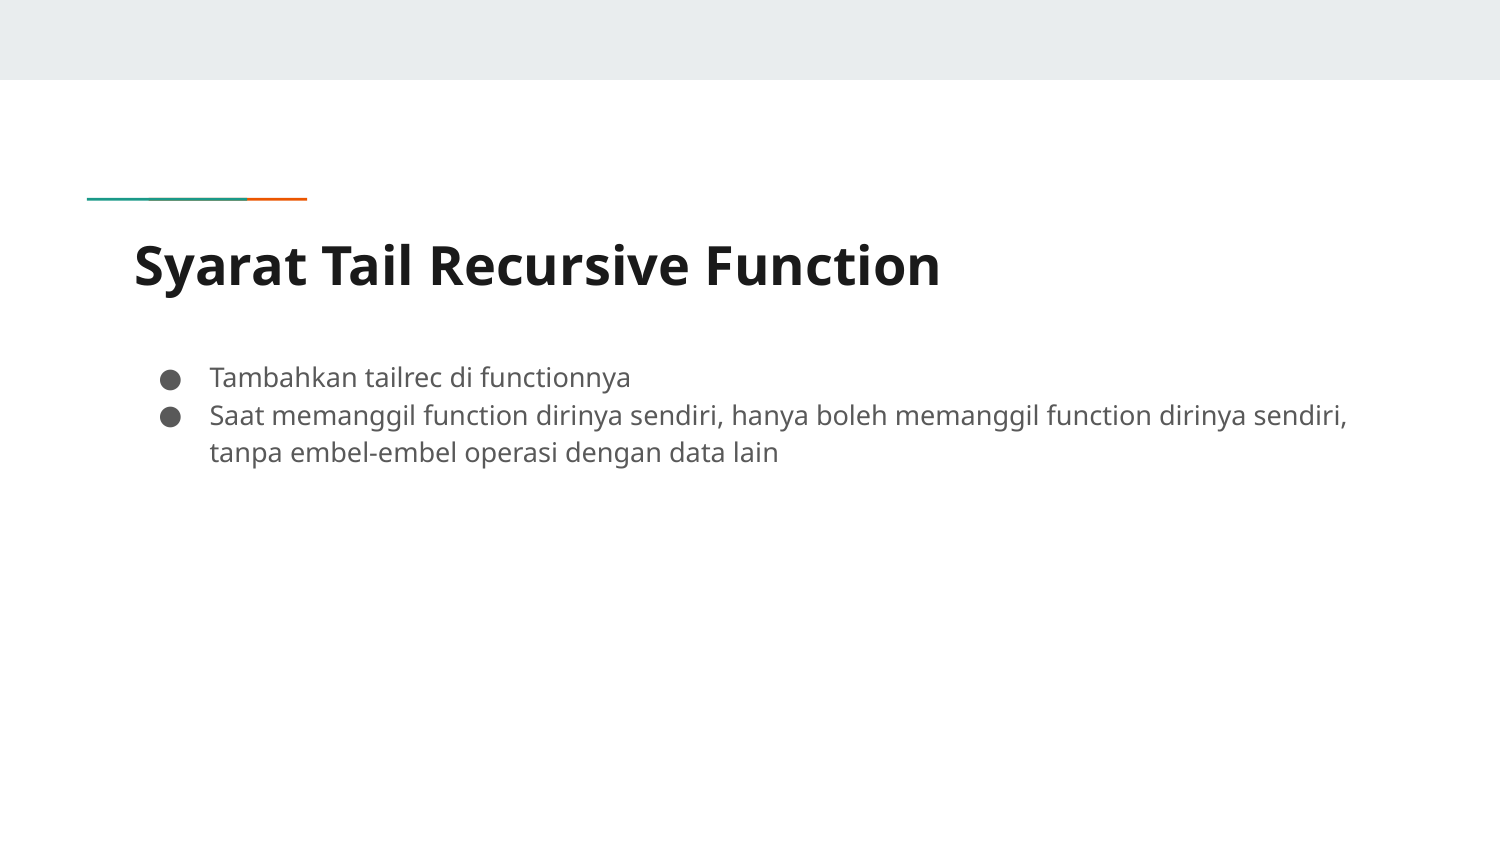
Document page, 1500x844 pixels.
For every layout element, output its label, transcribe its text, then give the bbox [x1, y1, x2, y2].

list Tambahkan tailrec di functionnya Saat memanggil function dirinya sendiri, hanya boleh memanggil function dirinya sendiri, tanpa embel-embel operasi dengan data lain [119, 341, 1381, 712]
title Syarat Tail Recursive Function [119, 216, 1381, 305]
